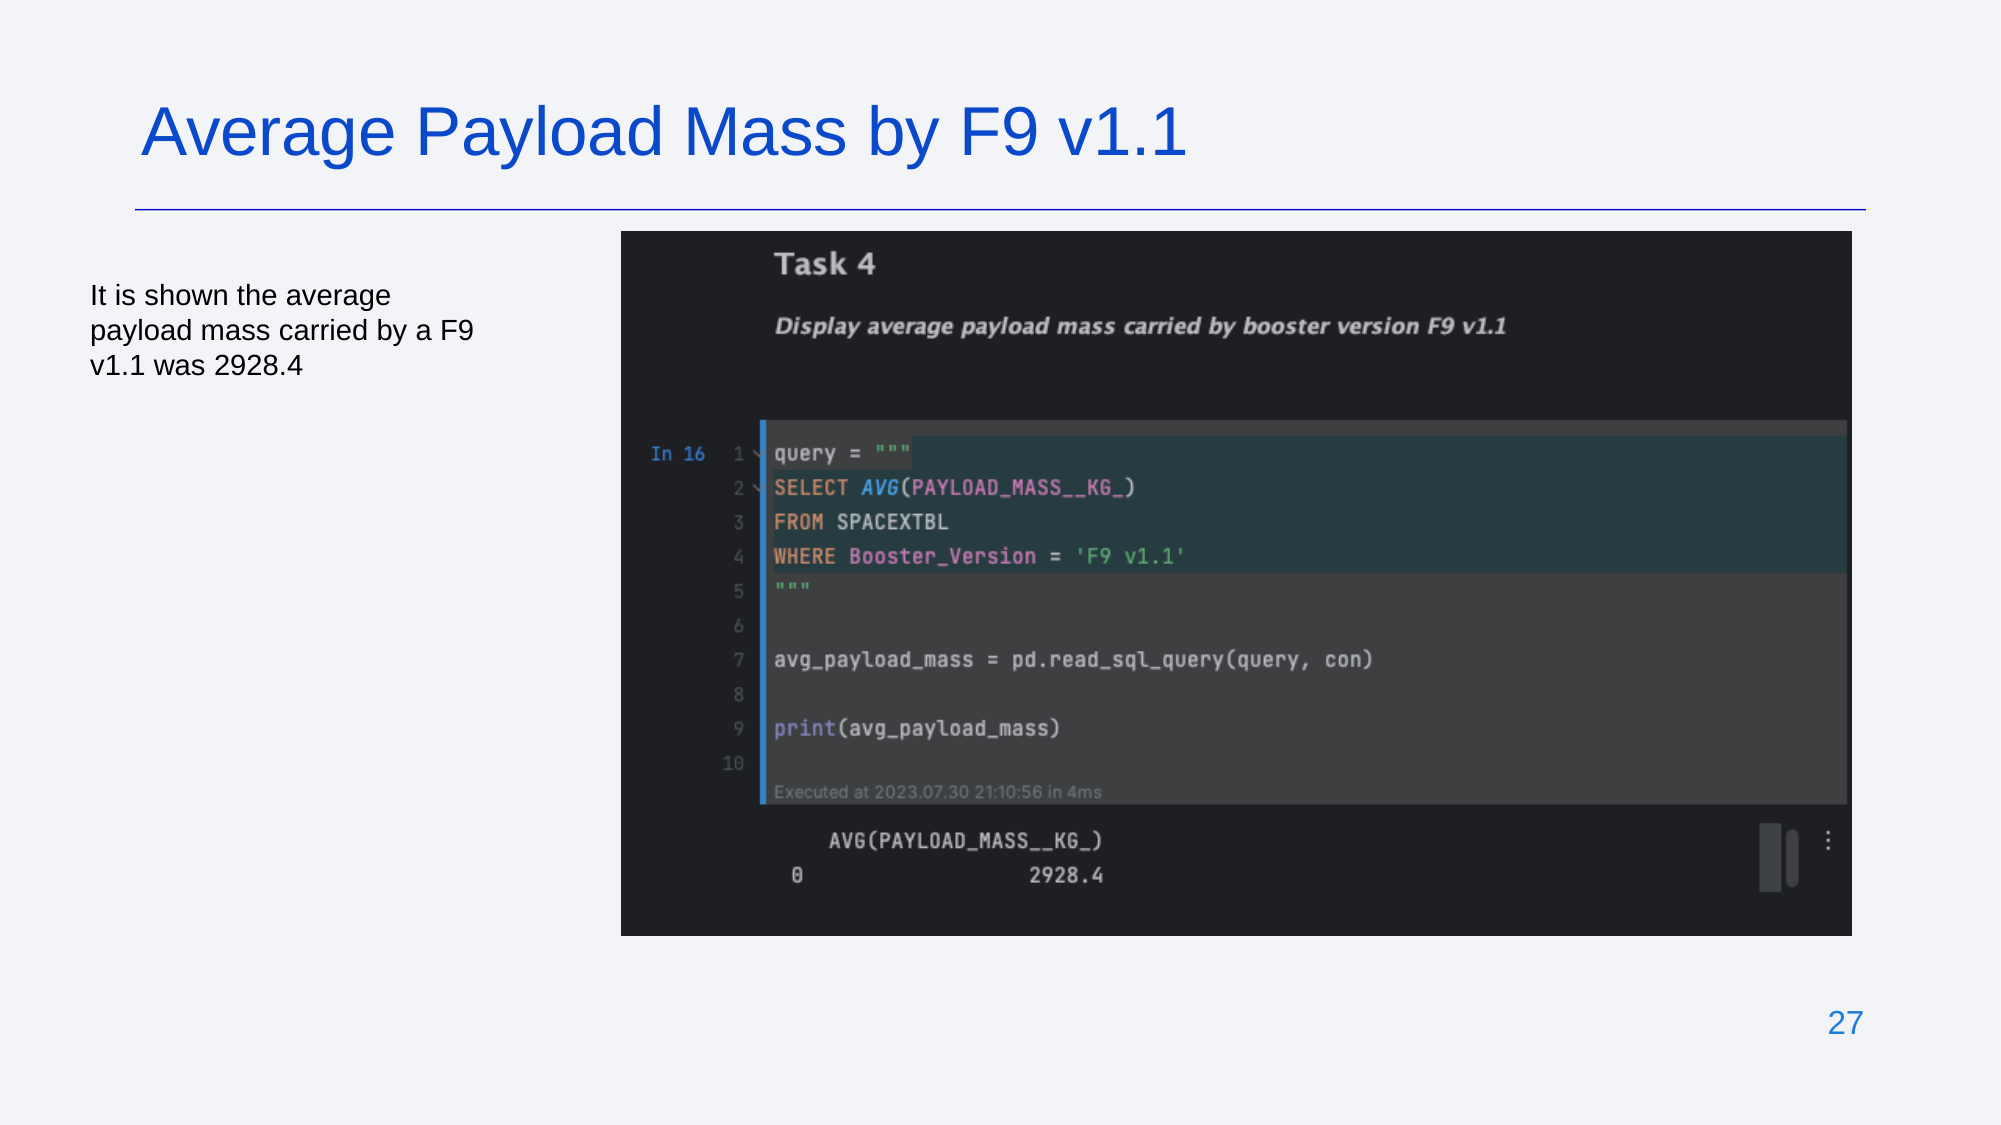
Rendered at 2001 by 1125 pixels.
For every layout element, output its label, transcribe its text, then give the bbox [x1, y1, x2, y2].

picture [0, 0, 2001, 1125]
slide_number ‹#› [1429, 988, 1880, 1055]
text_box It is shown the average payload mass carried by a F9 v1.1 was 2928.4 [75, 261, 518, 684]
text_box Average Payload Mass by F9 v1.1 [126, 88, 1852, 179]
